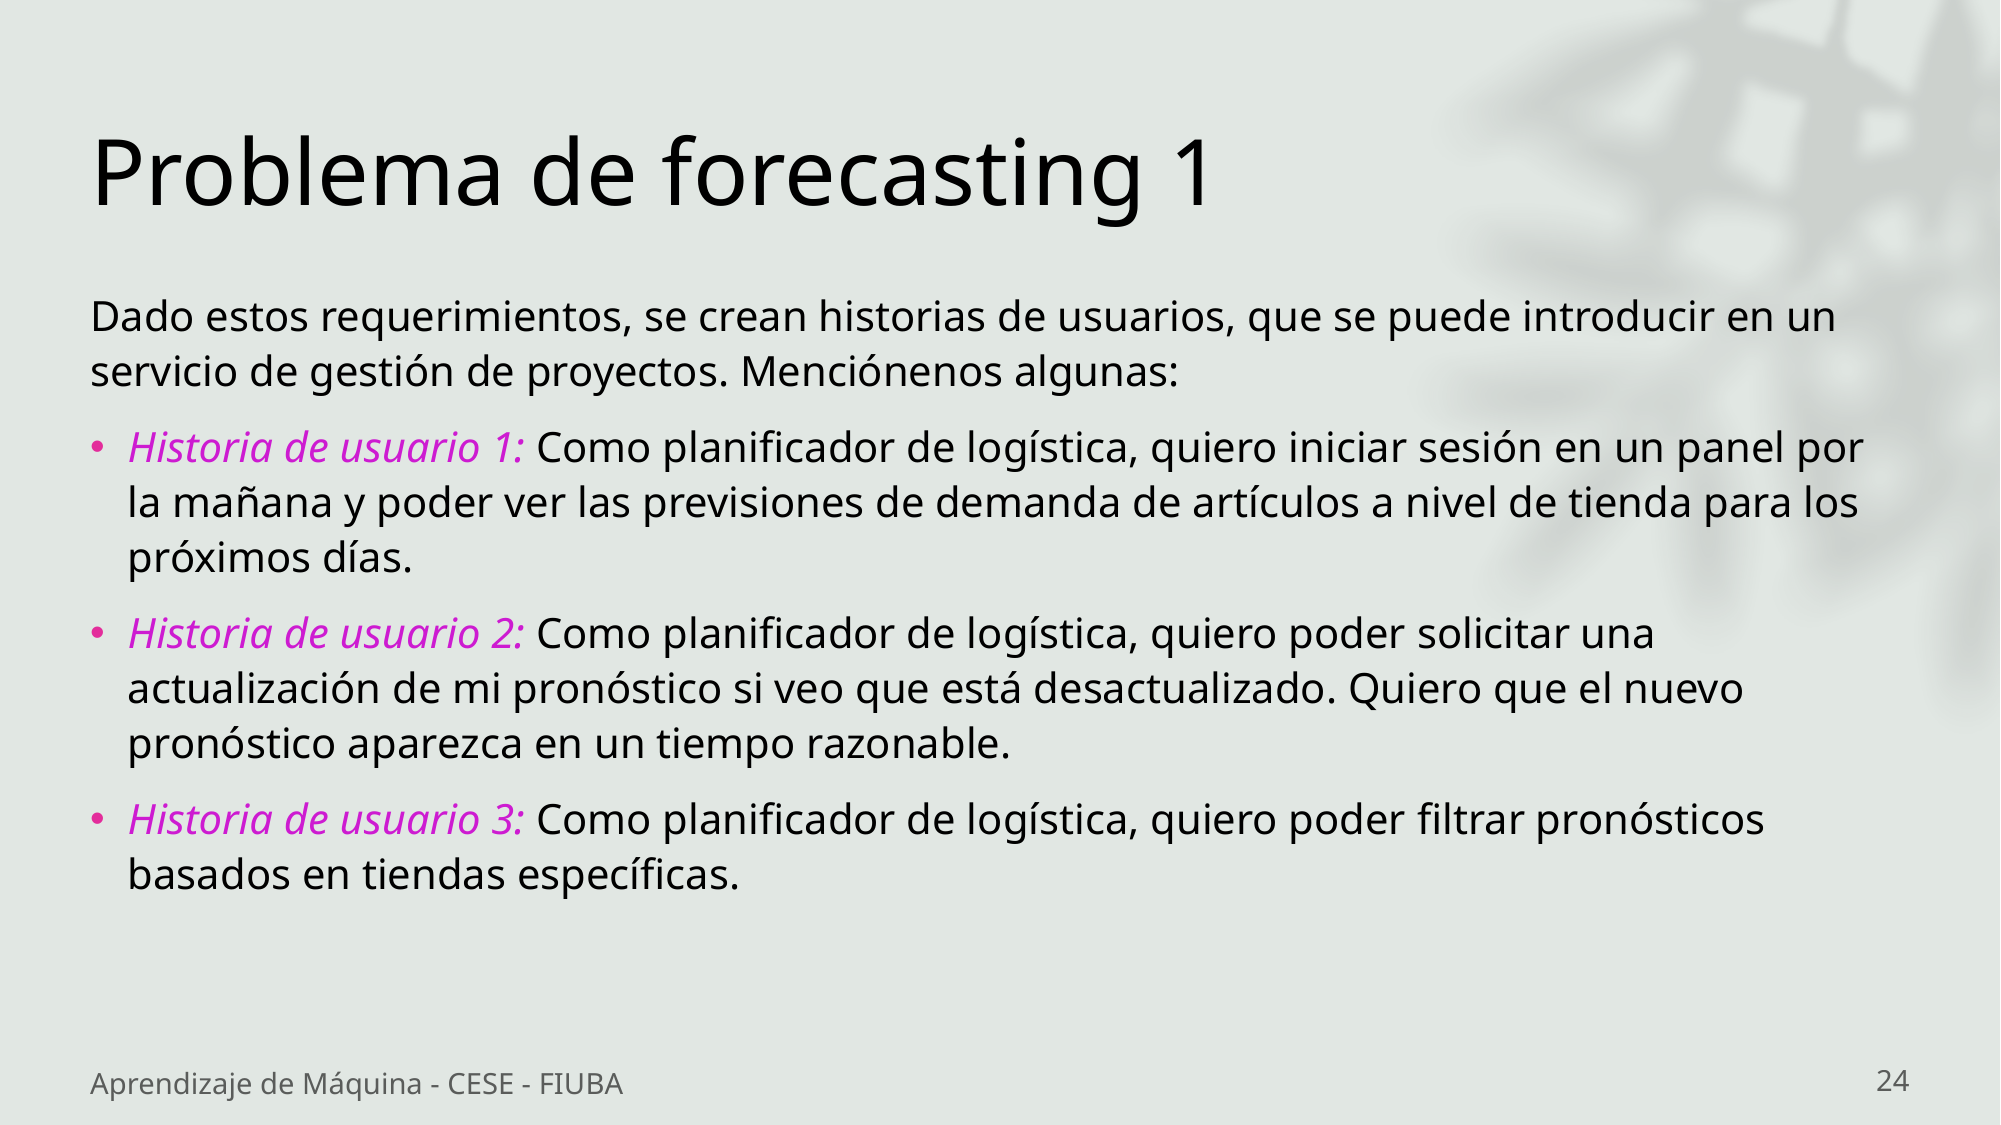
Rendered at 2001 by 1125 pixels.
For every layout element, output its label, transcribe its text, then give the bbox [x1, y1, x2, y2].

list Dado estos requerimientos, se crean historias de usuarios, que se puede introducir en un servicio de gestión de proyectos. Menciónenos algunas: Historia de usuario 1: Como planificador de logística, quiero iniciar sesión en un panel por la mañana y poder ver las previsiones de demanda de artículos a nivel de tienda para los próximos días. Historia de usuario 2: Como planificador de logística, quiero poder solicitar una actualización de mi pronóstico si veo que está desactualizado. Quiero que el nuevo pronóstico aparezca en un tiempo razonable. Historia de usuario 3: Como planificador de logística, quiero poder filtrar pronósticos basados en tiendas específicas. [75, 277, 1925, 1009]
title Problema de forecasting 1 [75, 60, 1863, 277]
footer Aprendizaje de Máquina - CESE - FIUBA [75, 1052, 751, 1113]
slide_number 24 [1474, 1052, 1925, 1113]
